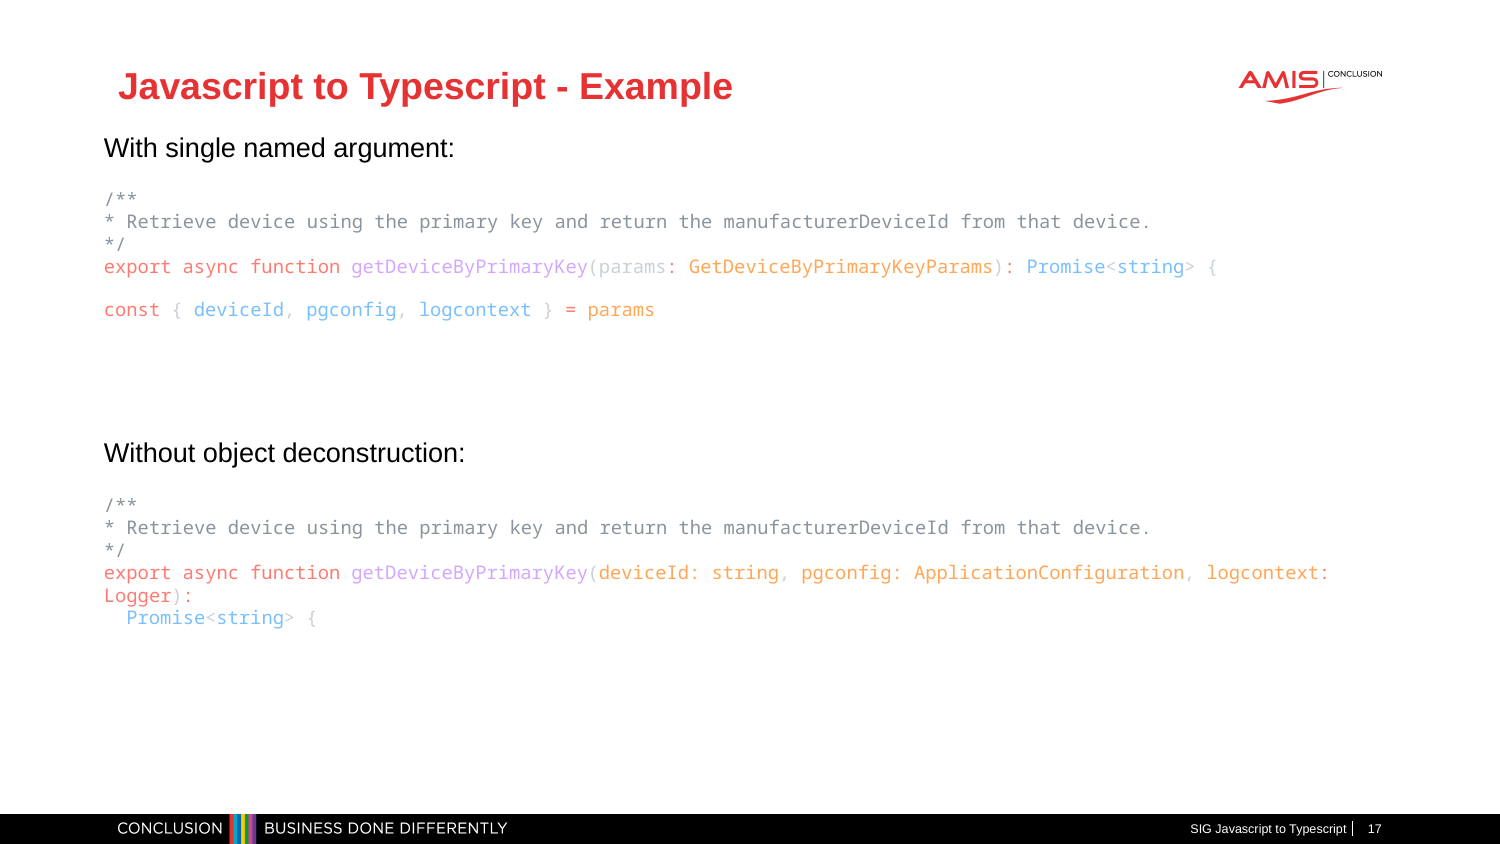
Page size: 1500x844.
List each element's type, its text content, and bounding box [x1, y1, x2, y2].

text_box Without object deconstruction: [103, 435, 1228, 468]
text_box With single named argument: [103, 130, 1228, 163]
title Javascript to Typescript - Example [118, 47, 1205, 130]
picture [1205, 59, 1388, 106]
text_box /** * Retrieve device using the primary key and return the manufacturerDeviceId from that device. */ export async function getDeviceByPrimaryKey(deviceId: string, pgconfig: ApplicationConfiguration, logcontext: Logger): Promise<string> { [103, 493, 1359, 661]
picture [239, 814, 1500, 844]
text_box /** * Retrieve device using the primary key and return the manufacturerDeviceId from that device. */ export async function getDeviceByPrimaryKey(params: GetDeviceByPrimaryKeyParams): Promise<string> { [103, 187, 1301, 298]
slide_number 17 [1358, 820, 1382, 839]
picture [0, 814, 236, 844]
footer SIG Javascript to Typescript [814, 820, 1347, 839]
text_box const { deviceId, pgconfig, logcontext } = params [103, 298, 1301, 354]
